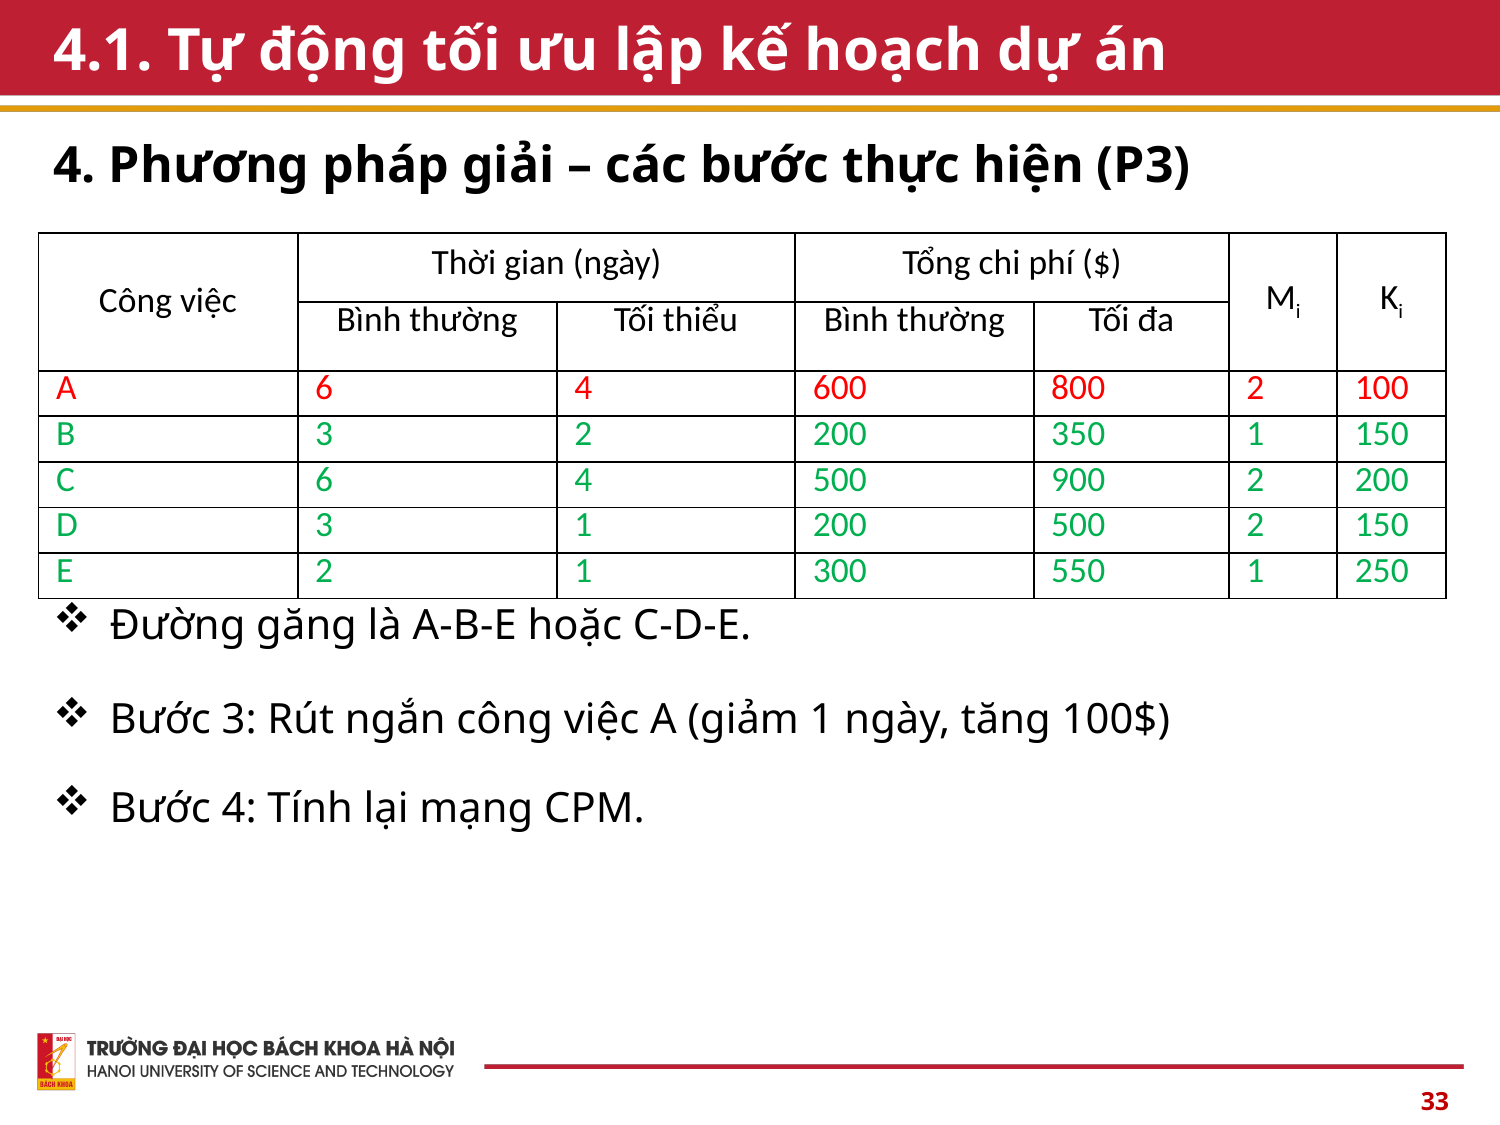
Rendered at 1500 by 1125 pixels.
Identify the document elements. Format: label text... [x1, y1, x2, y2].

table_header Mi [1230, 234, 1336, 370]
table_cell 2 [1230, 372, 1336, 415]
table_header Tổng chi phí ($) [796, 234, 1228, 301]
table_cell 300 [796, 554, 1033, 598]
table_cell 500 [1035, 508, 1228, 552]
text_box Bước 3: Rút ngắn công việc A (giảm 1 ngày, tăng 100$) [38, 684, 1446, 750]
title 4.1. Tự động tối ưu lập kế hoạch dự án [38, 12, 1462, 87]
table_cell 150 [1338, 417, 1445, 461]
text_box Đường găng là A-B-E hoặc C-D-E. [38, 599, 1446, 655]
table_cell A [39, 372, 297, 415]
table_cell 2 [1230, 508, 1336, 552]
table_cell E [39, 554, 297, 598]
table_cell 500 [796, 463, 1033, 507]
table_cell 6 [299, 372, 556, 415]
list 4. Phương pháp giải – các bước thực hiện (P3) [38, 94, 1405, 190]
table_cell D [39, 508, 297, 552]
table_header Ki [1338, 234, 1445, 370]
table_cell Bình thường [299, 303, 556, 370]
table_cell 200 [796, 508, 1033, 552]
table_cell 900 [1035, 463, 1228, 507]
table_cell C [39, 463, 297, 507]
table_cell 4 [558, 463, 794, 507]
table_cell 100 [1338, 372, 1445, 415]
table_cell 3 [299, 508, 556, 552]
table_cell 200 [796, 417, 1033, 461]
table_cell 2 [558, 417, 794, 461]
table_header Thời gian (ngày) [299, 234, 794, 301]
table_cell 150 [1338, 508, 1445, 552]
table_cell 250 [1338, 554, 1445, 598]
table_cell 4 [558, 372, 794, 415]
text_box Bước 4: Tính lại mạng CPM. [38, 773, 1446, 839]
table_cell 6 [299, 463, 556, 507]
table_header Công việc [39, 234, 297, 370]
table_cell 2 [1230, 463, 1336, 507]
table_cell 600 [796, 372, 1033, 415]
picture [0, 0, 1500, 1125]
table_cell Tối đa [1035, 303, 1228, 370]
table_cell 1 [558, 508, 794, 552]
table_cell 2 [299, 554, 556, 598]
table_cell 3 [299, 417, 556, 461]
table_cell 1 [1230, 554, 1336, 598]
table_cell 350 [1035, 417, 1228, 461]
table_cell Tối thiểu [558, 303, 794, 370]
slide_number 33 [1126, 1078, 1464, 1125]
table_cell 1 [558, 554, 794, 598]
table_cell Bình thường [796, 303, 1033, 370]
table_cell B [39, 417, 297, 461]
table_cell 550 [1035, 554, 1228, 598]
table_cell 800 [1035, 372, 1228, 415]
table_cell 1 [1230, 417, 1336, 461]
table_cell 200 [1338, 463, 1445, 507]
